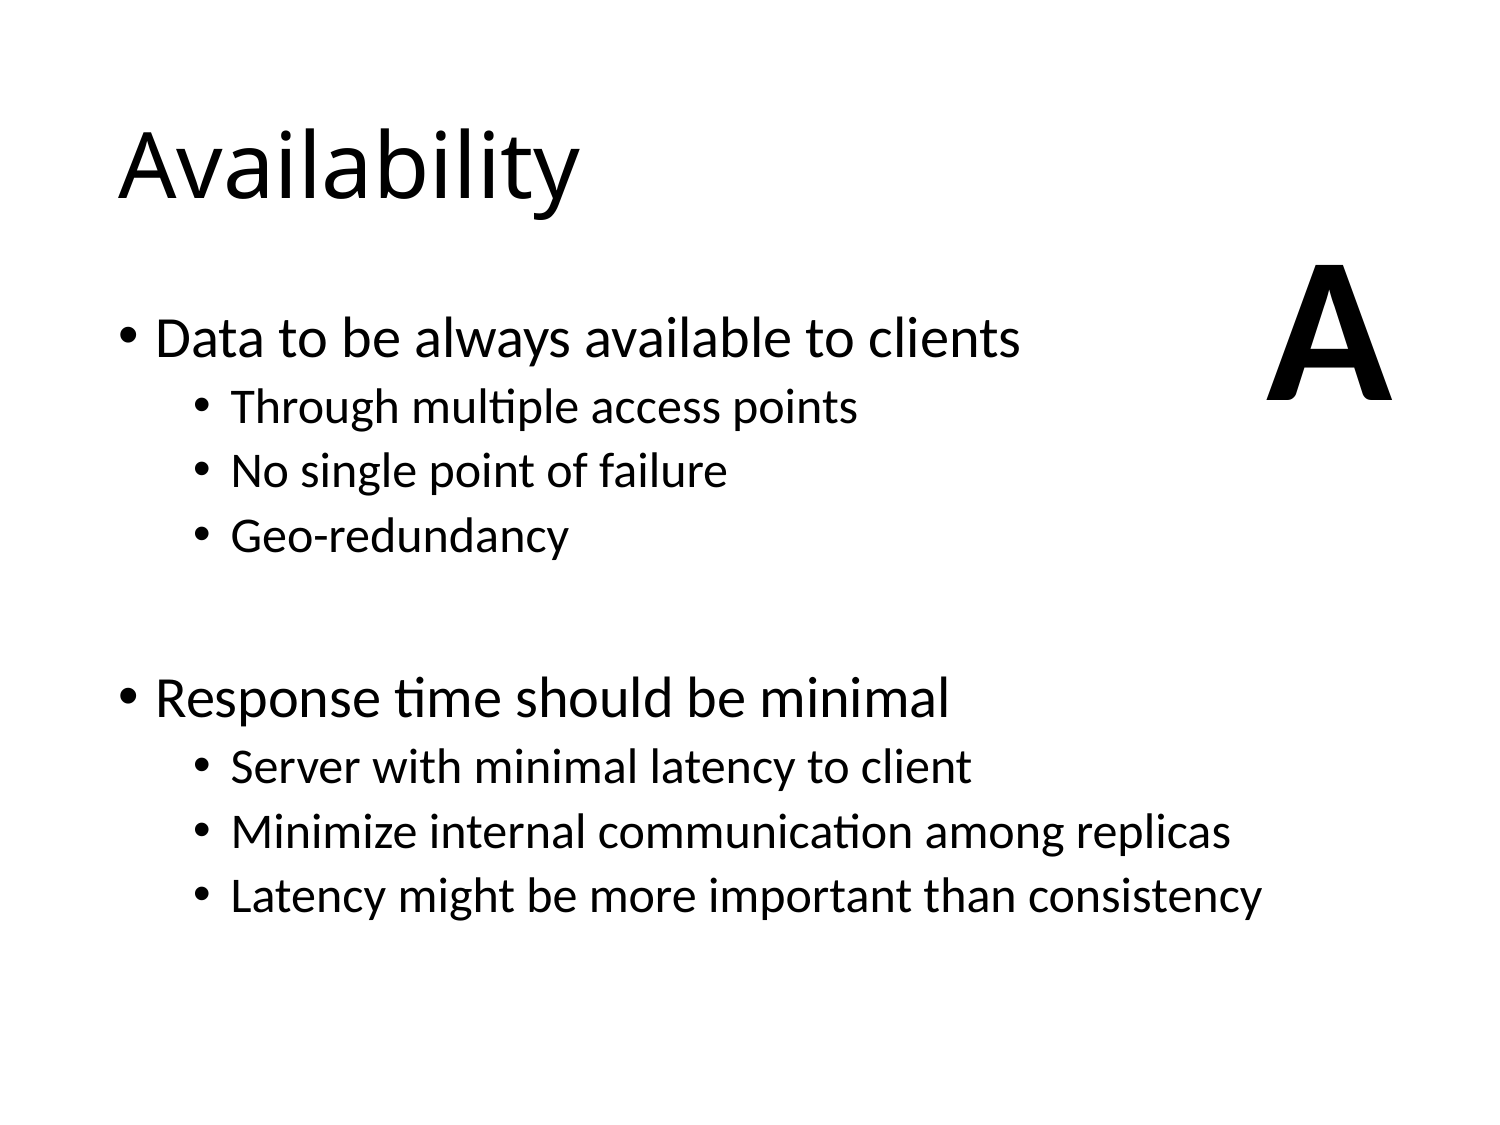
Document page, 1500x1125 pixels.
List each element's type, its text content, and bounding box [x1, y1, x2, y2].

title Availability [103, 59, 1397, 278]
text_box A [1251, 184, 1408, 450]
list Data to be always available to clients Through multiple access points No single point of failure Geo-redundancy Response time should be minimal Server with minimal latency to client Minimize internal communication among replicas Latency might be more important than consistency [103, 299, 1397, 1014]
